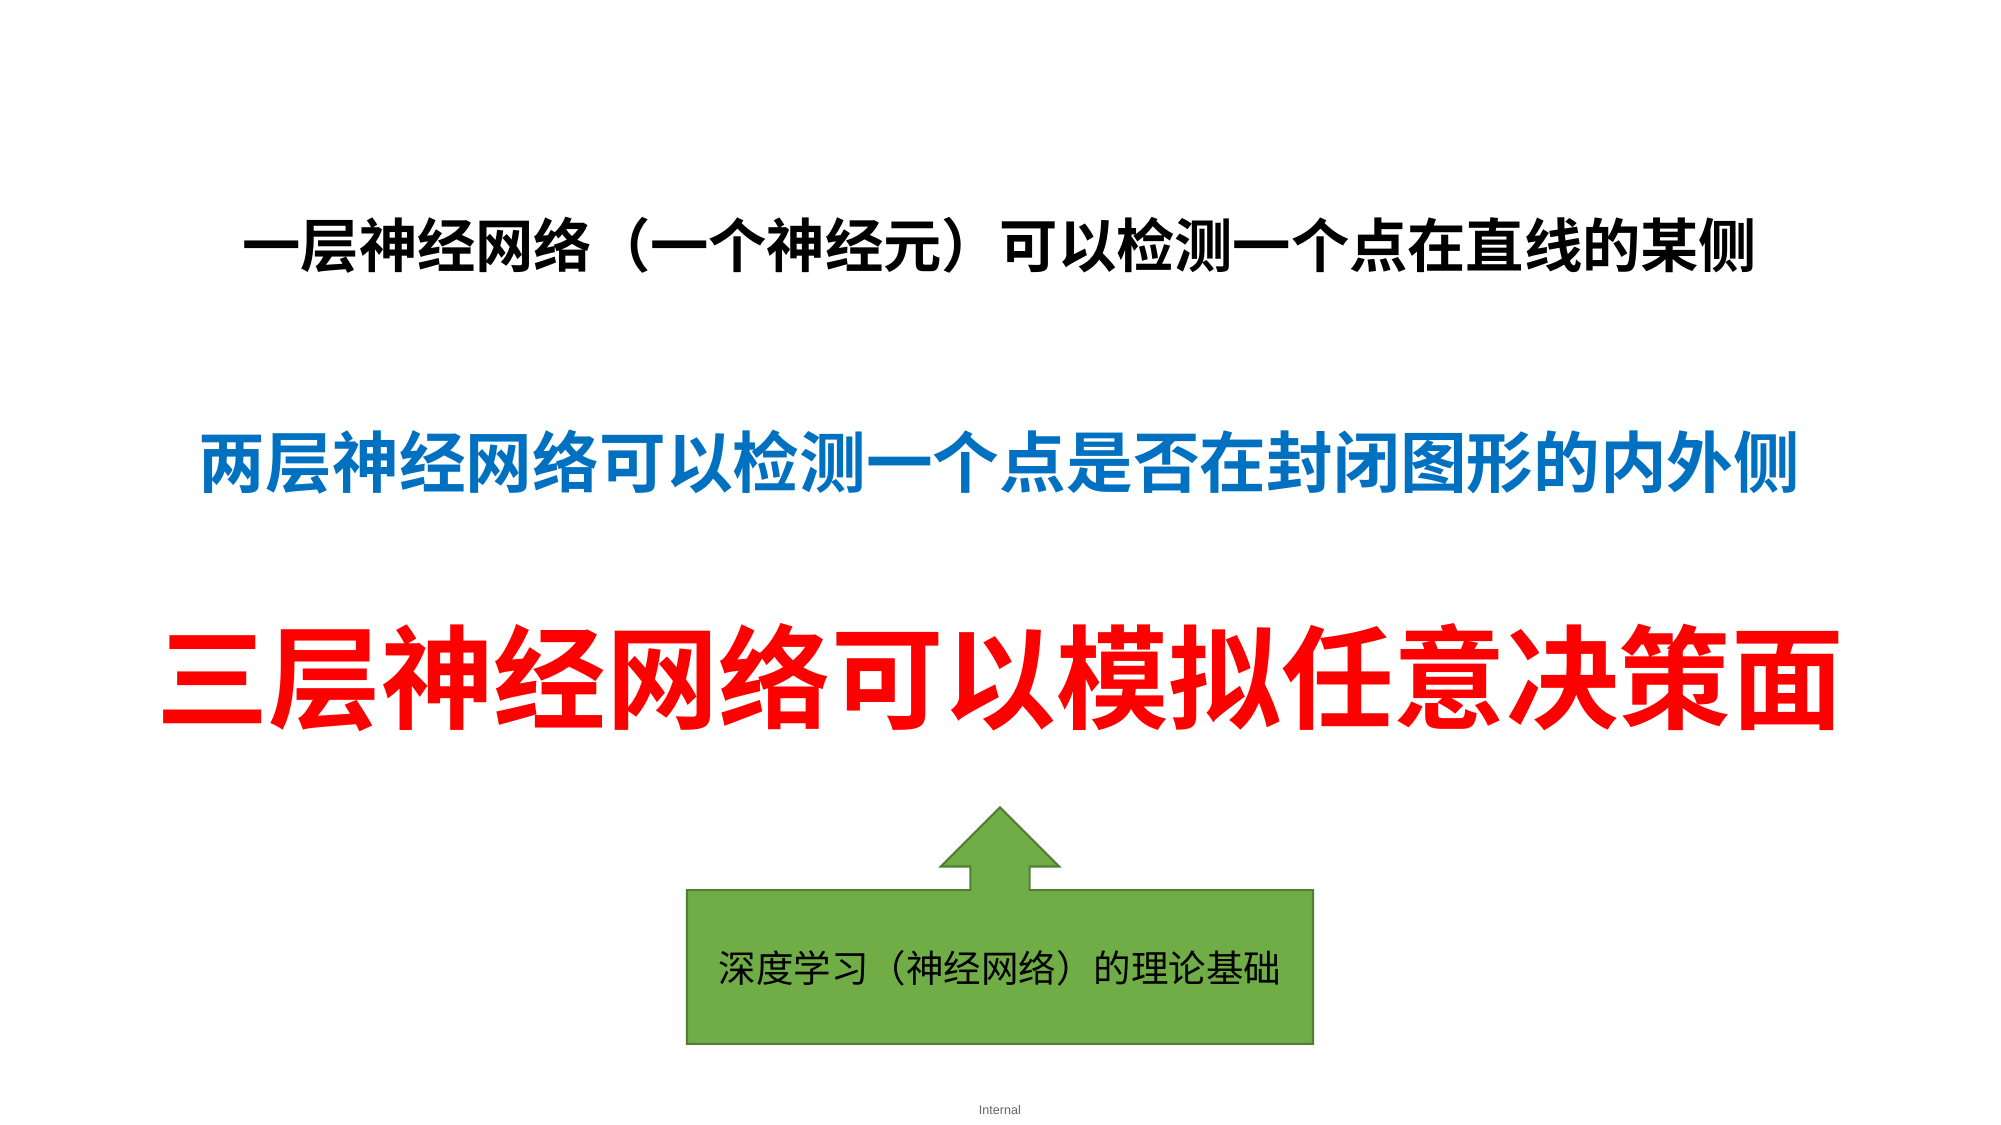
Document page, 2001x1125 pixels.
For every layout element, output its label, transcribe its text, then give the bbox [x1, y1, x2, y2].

text_box 一层神经网络（一个神经元）可以检测一个点在直线的某侧 [137, 140, 1863, 357]
text_box 深度学习（神经网络）的理论基础 [685, 805, 1315, 1045]
text_box 两层神经网络可以检测一个点是否在封闭图形的内外侧 [137, 357, 1863, 575]
title 三层神经网络可以模拟任意决策面 [137, 575, 1863, 793]
